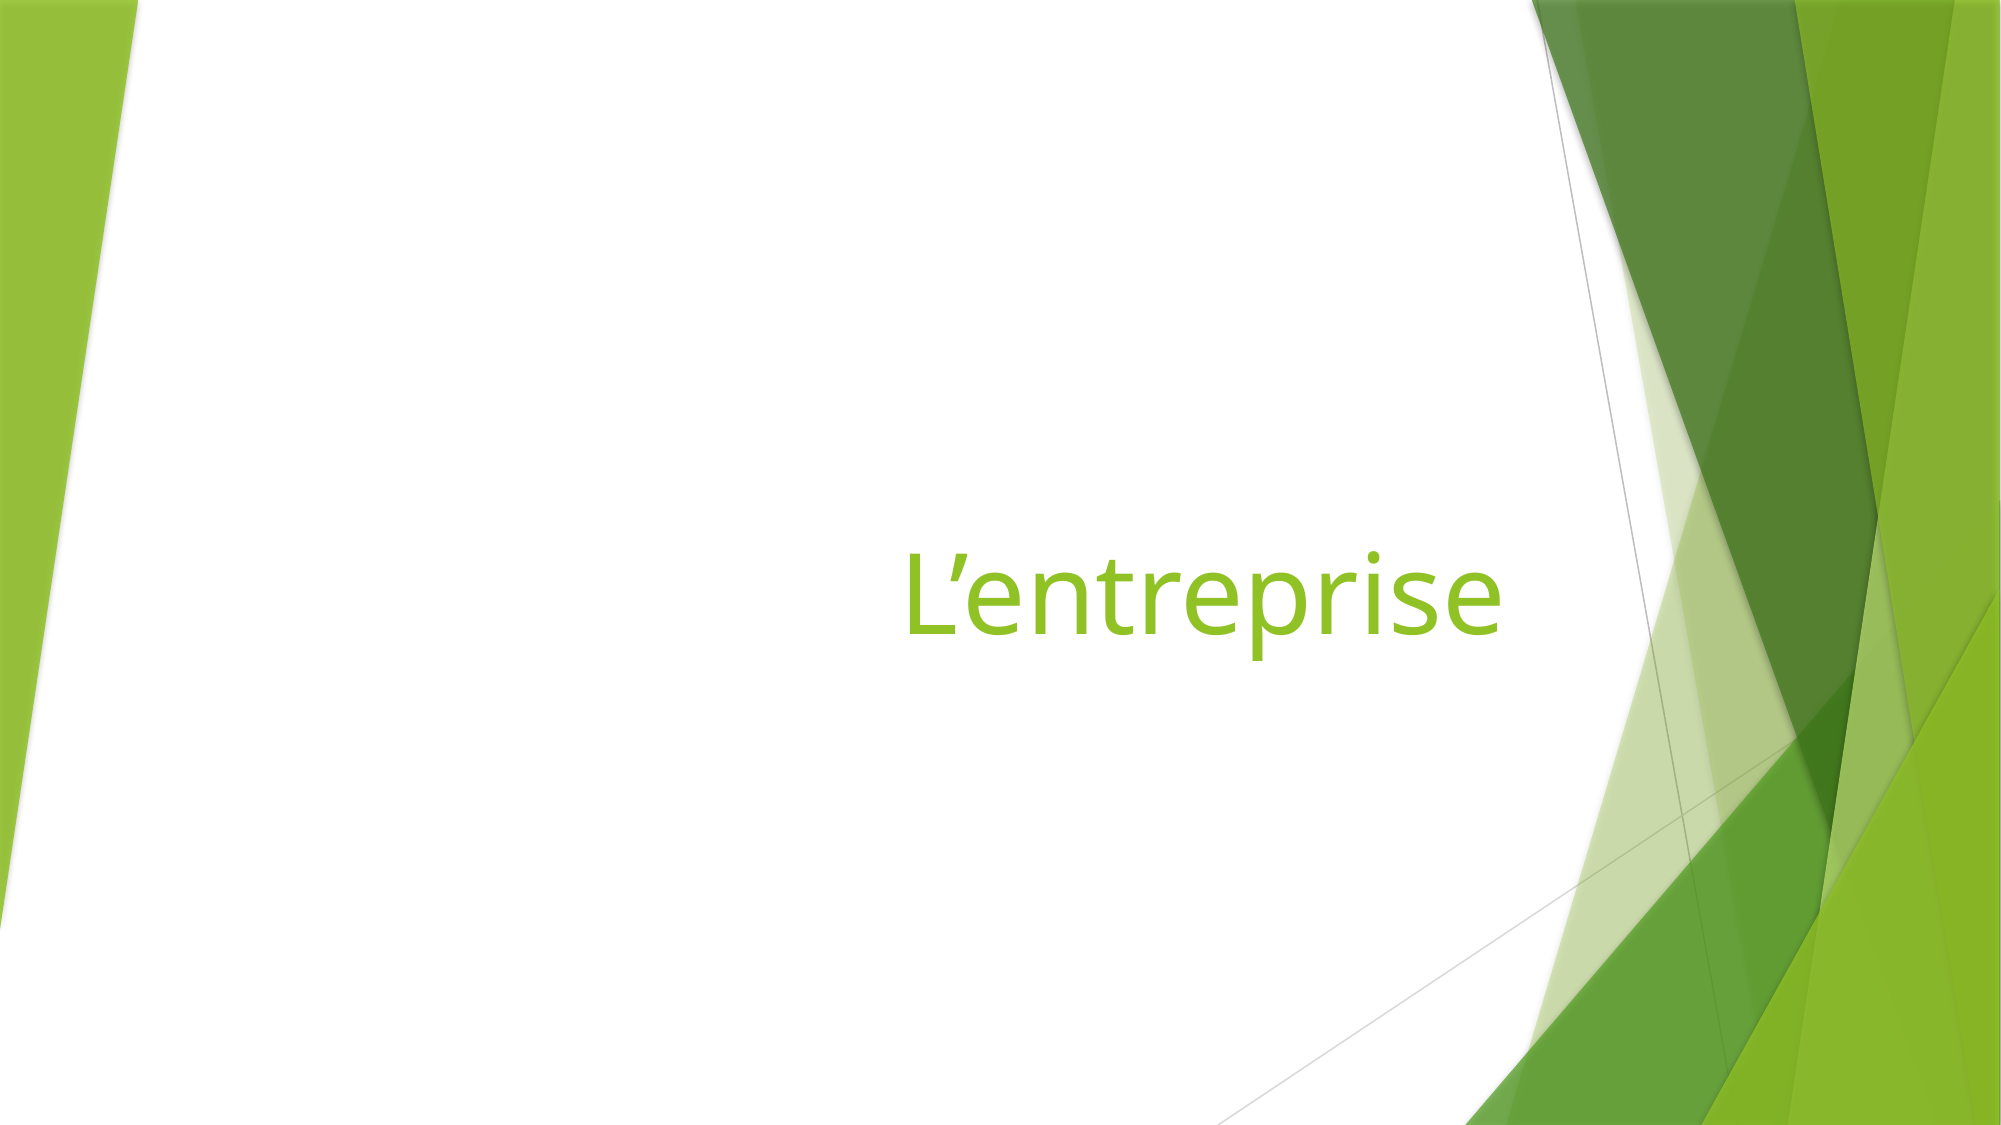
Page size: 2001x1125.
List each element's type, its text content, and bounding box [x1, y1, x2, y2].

title L’entreprise [247, 394, 1522, 665]
